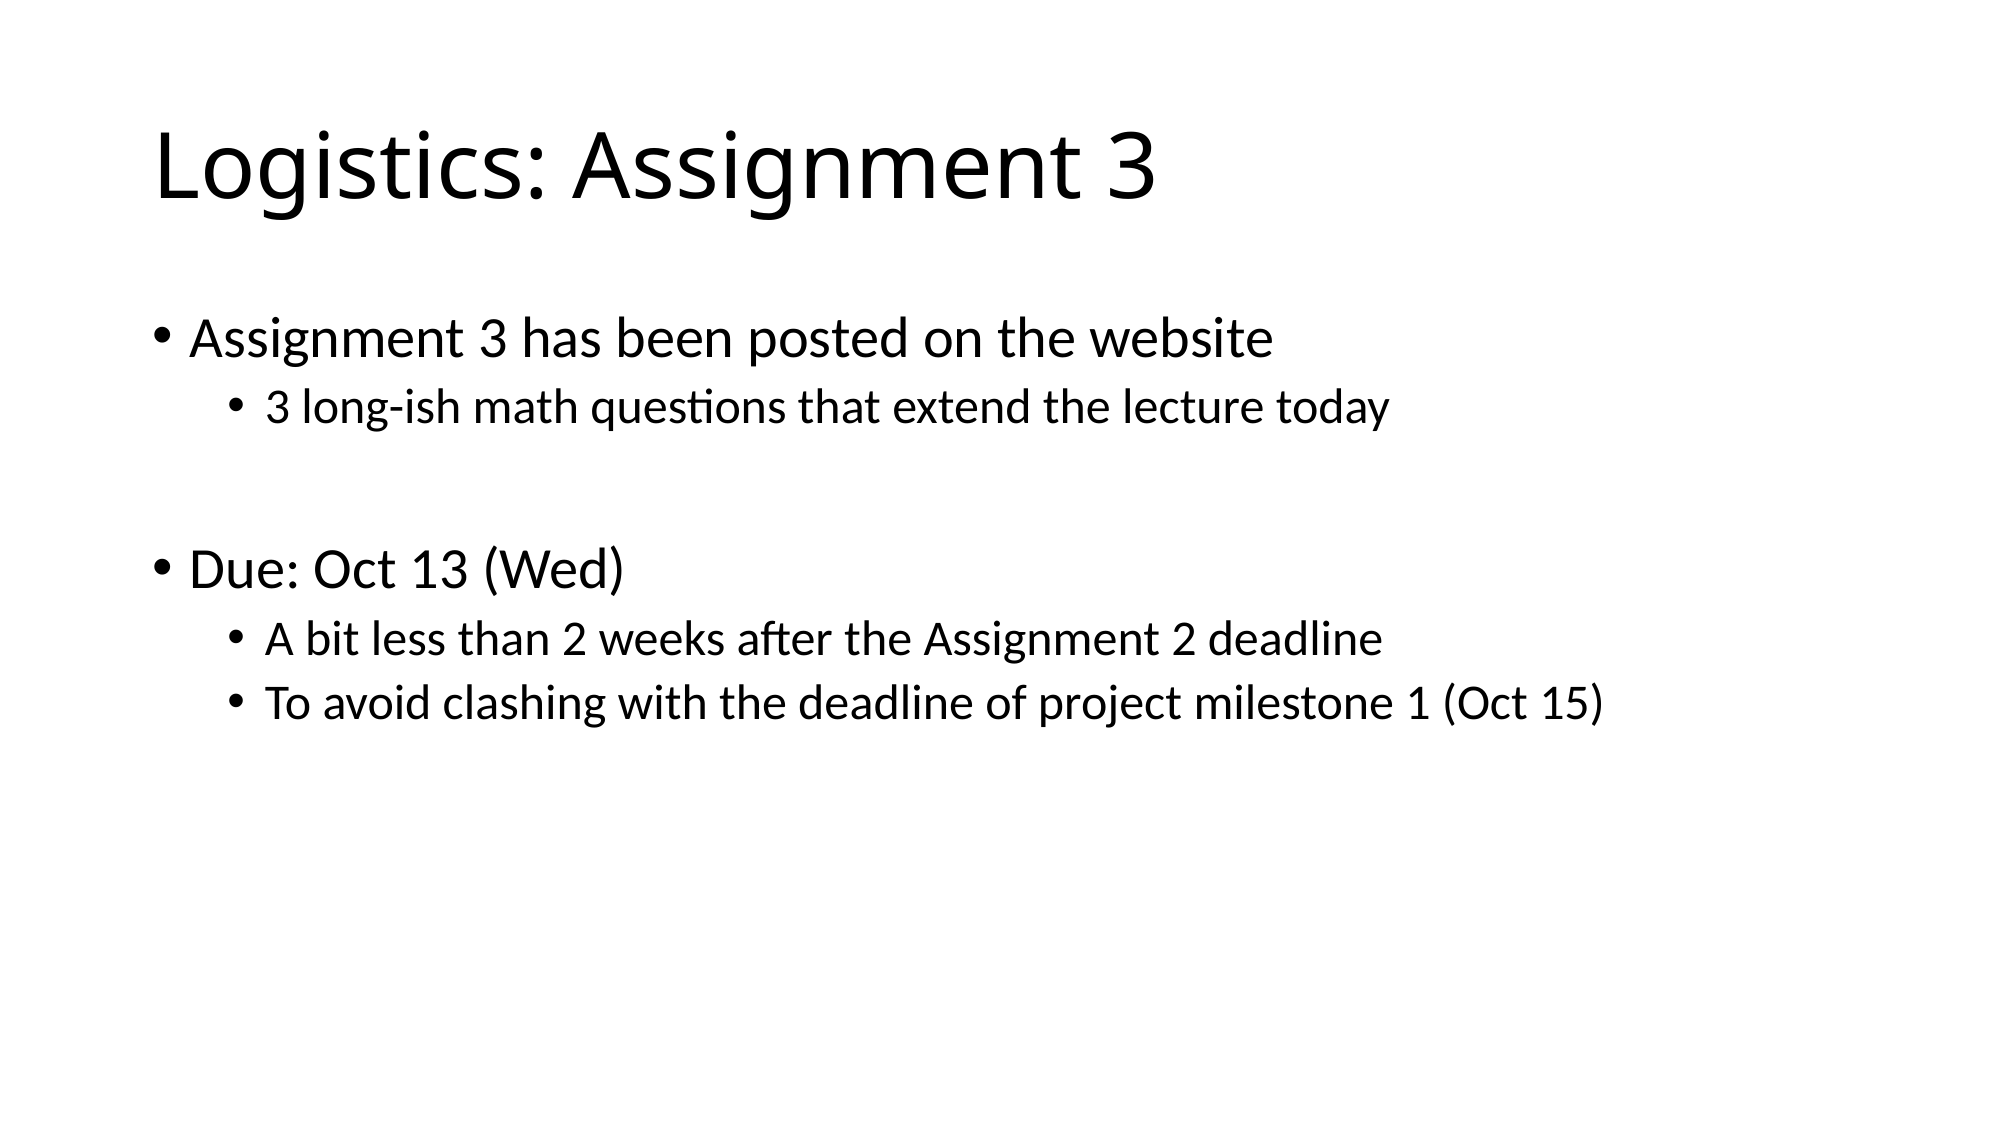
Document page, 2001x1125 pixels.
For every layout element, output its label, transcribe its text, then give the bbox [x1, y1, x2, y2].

list Assignment 3 has been posted on the website 3 long-ish math questions that extend the lecture today Due: Oct 13 (Wed) A bit less than 2 weeks after the Assignment 2 deadline To avoid clashing with the deadline of project milestone 1 (Oct 15) [137, 299, 1863, 1014]
title Logistics: Assignment 3 [137, 59, 1863, 278]
